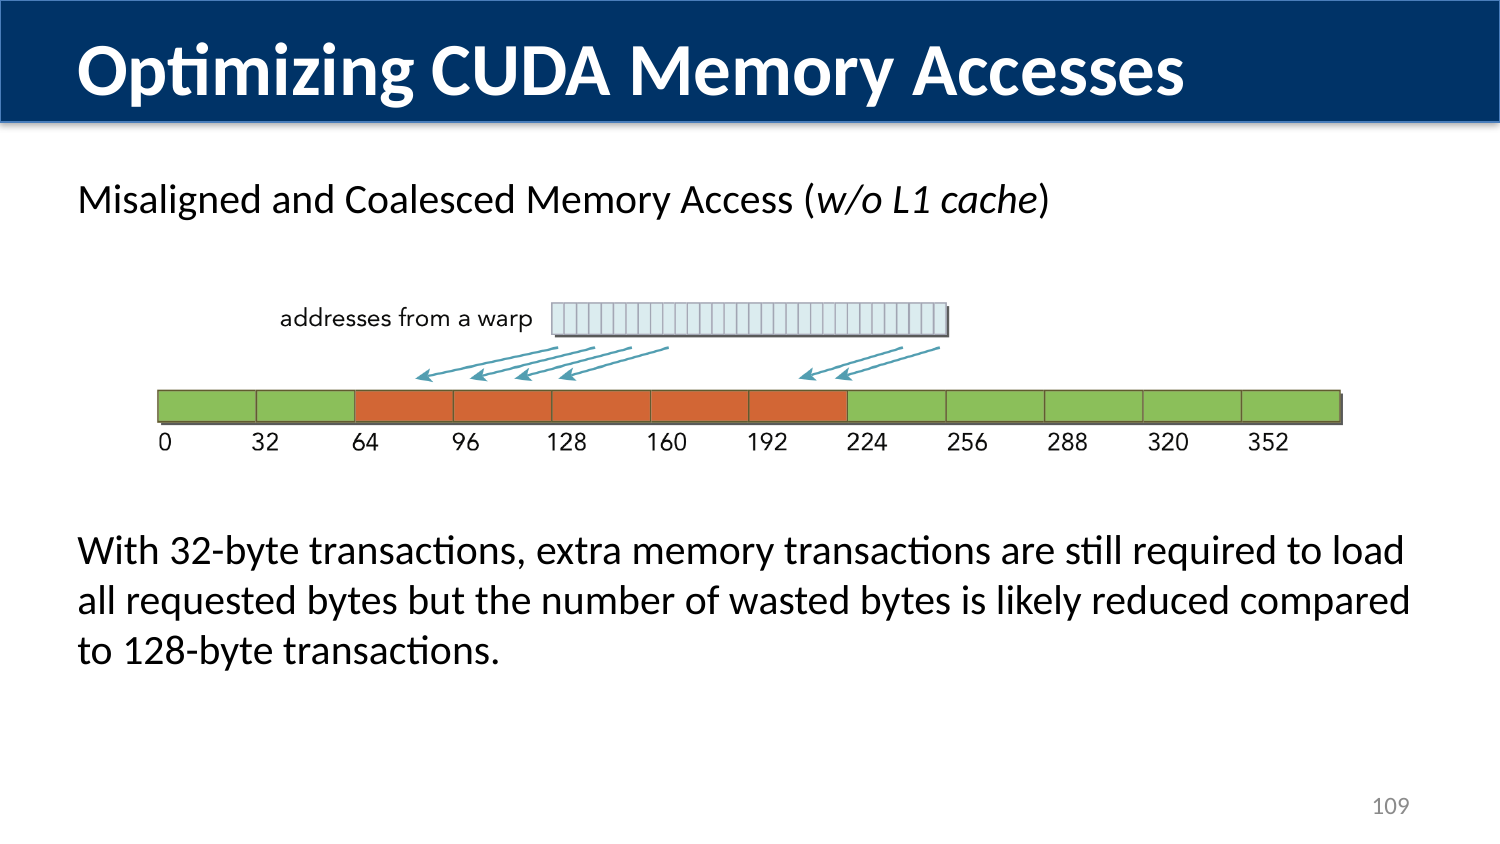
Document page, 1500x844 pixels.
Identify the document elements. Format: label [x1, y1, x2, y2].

text_box [62, 164, 1463, 772]
picture [151, 292, 1354, 460]
slide_number [1074, 782, 1425, 827]
text_box [0, 0, 1500, 123]
